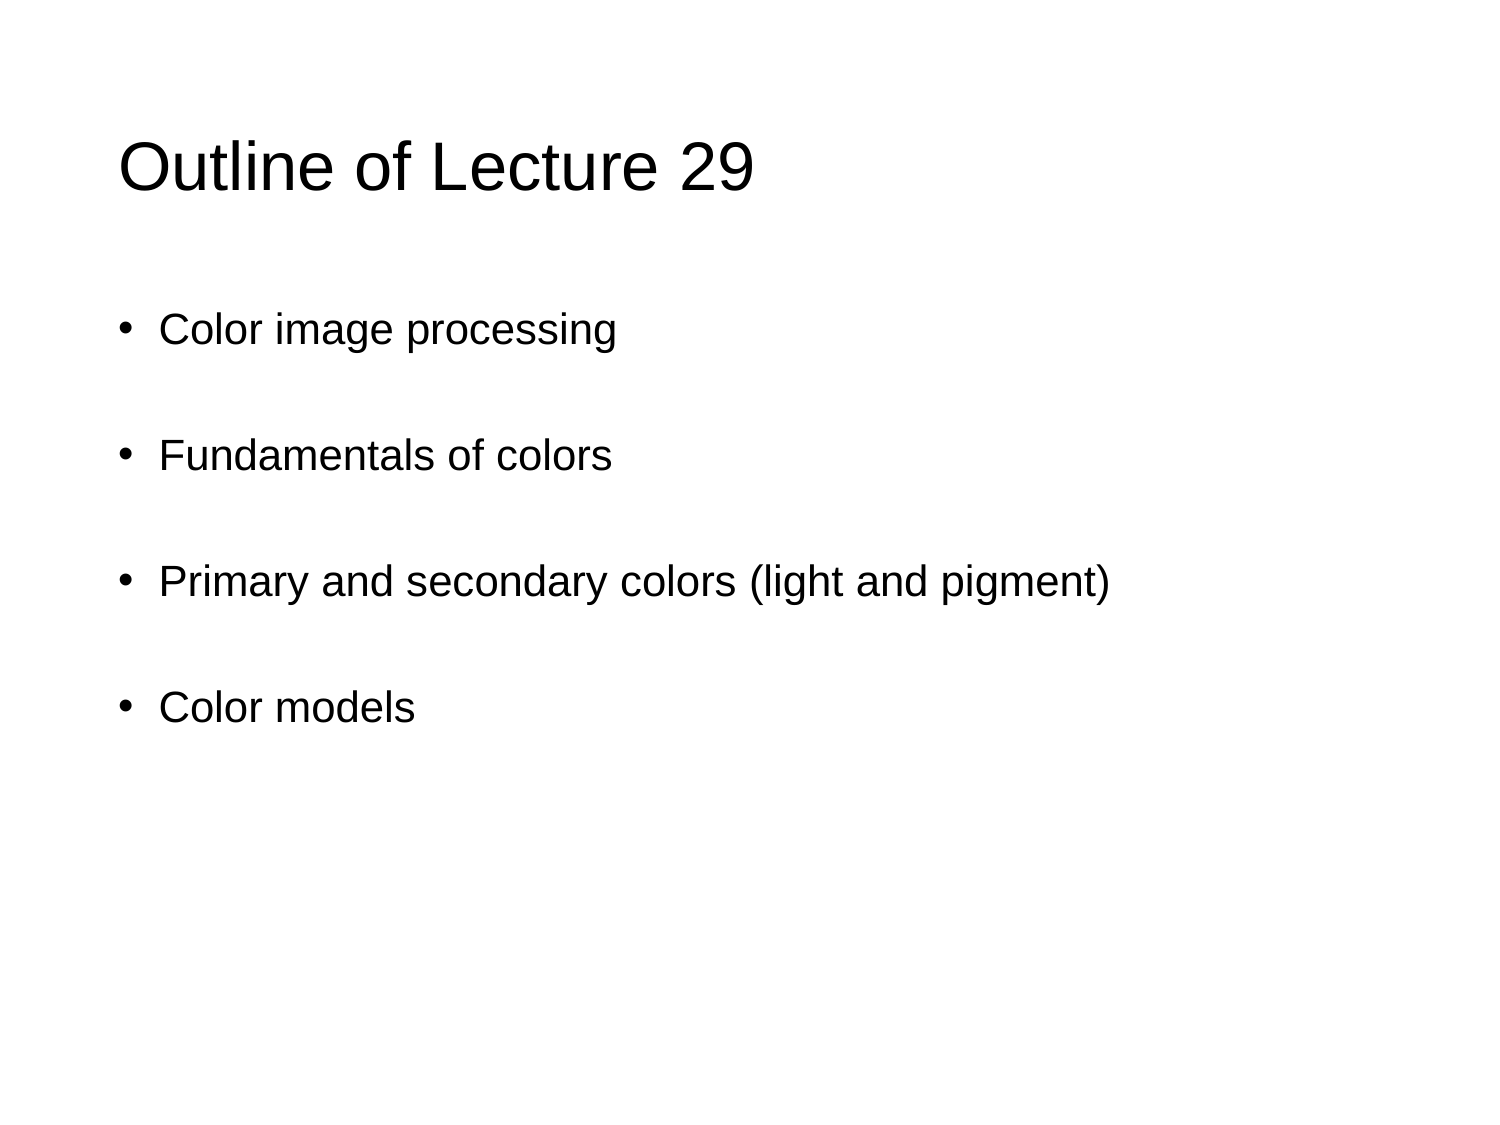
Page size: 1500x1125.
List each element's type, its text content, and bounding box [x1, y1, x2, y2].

title Outline of Lecture 29 [103, 59, 1397, 278]
list Color image processing Fundamentals of colors Primary and secondary colors (light and pigment) Color models [103, 299, 1397, 1014]
